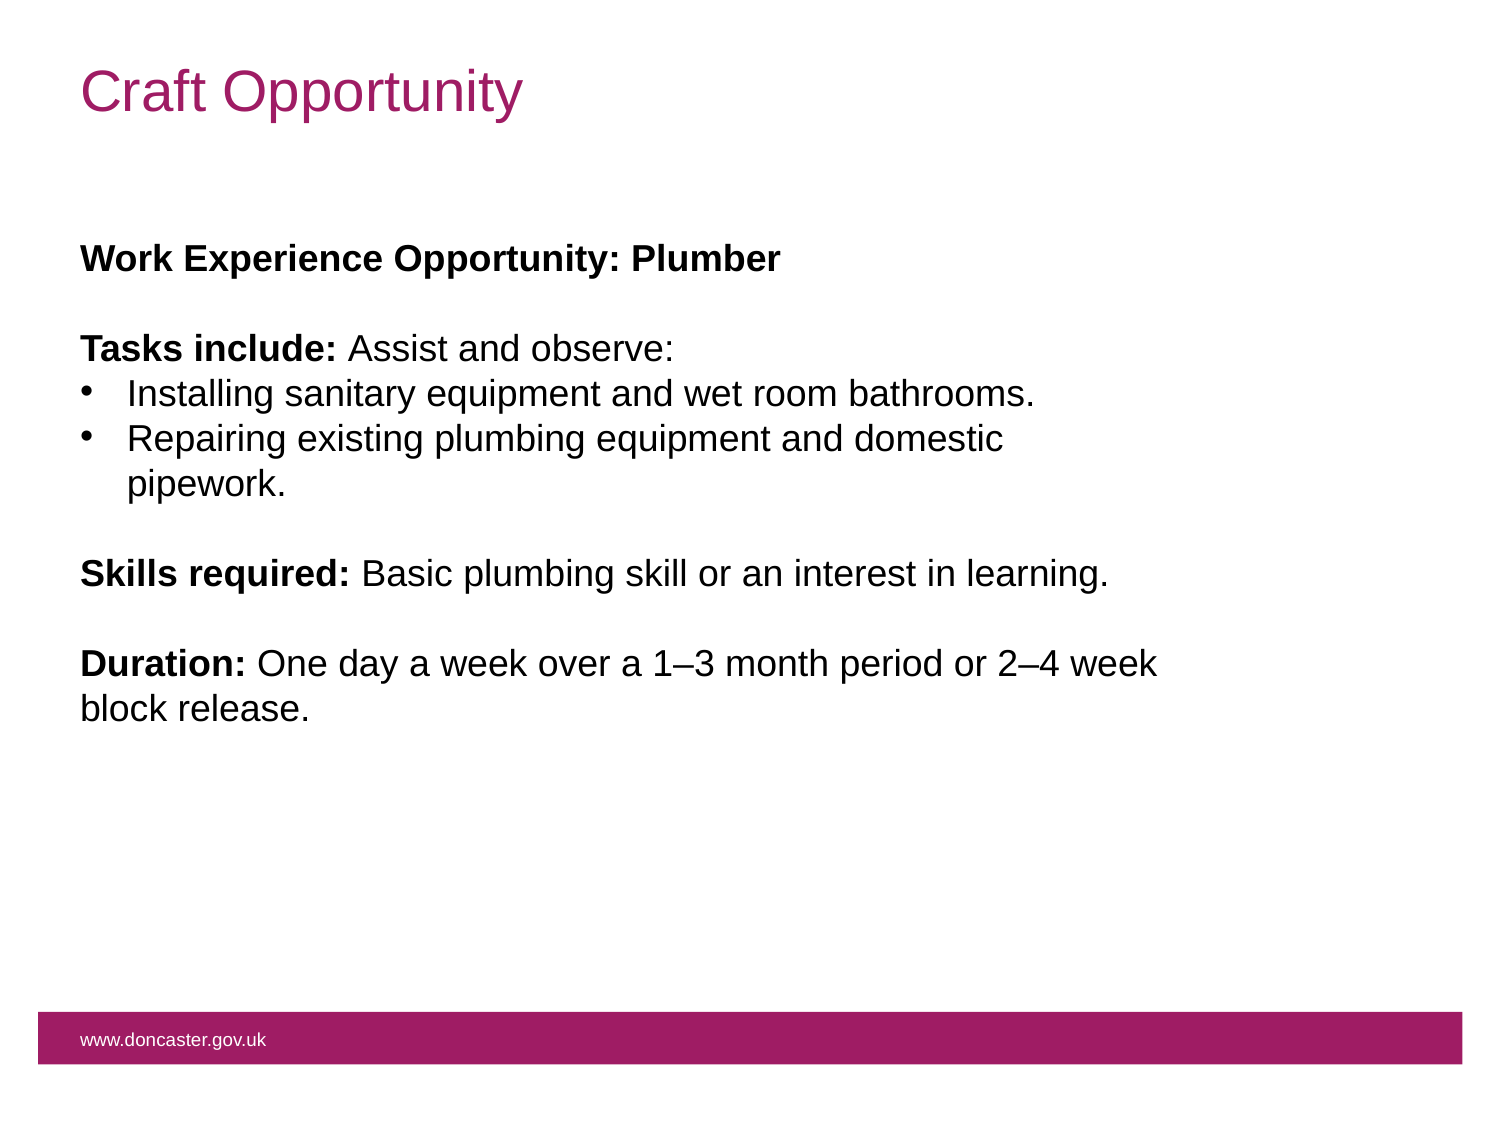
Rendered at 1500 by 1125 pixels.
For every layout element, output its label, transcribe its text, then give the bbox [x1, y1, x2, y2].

text_box Work Experience Opportunity: Plumber Tasks include: Assist and observe: Installing sanitary equipment and wet room bathrooms. Repairing existing plumbing equipment and domestic pipework. Skills required: Basic plumbing skill or an interest in learning. Duration: One day a week over a 1–3 month period or 2–4 week block release. [65, 226, 1189, 736]
title Craft Opportunity [80, 64, 1243, 145]
